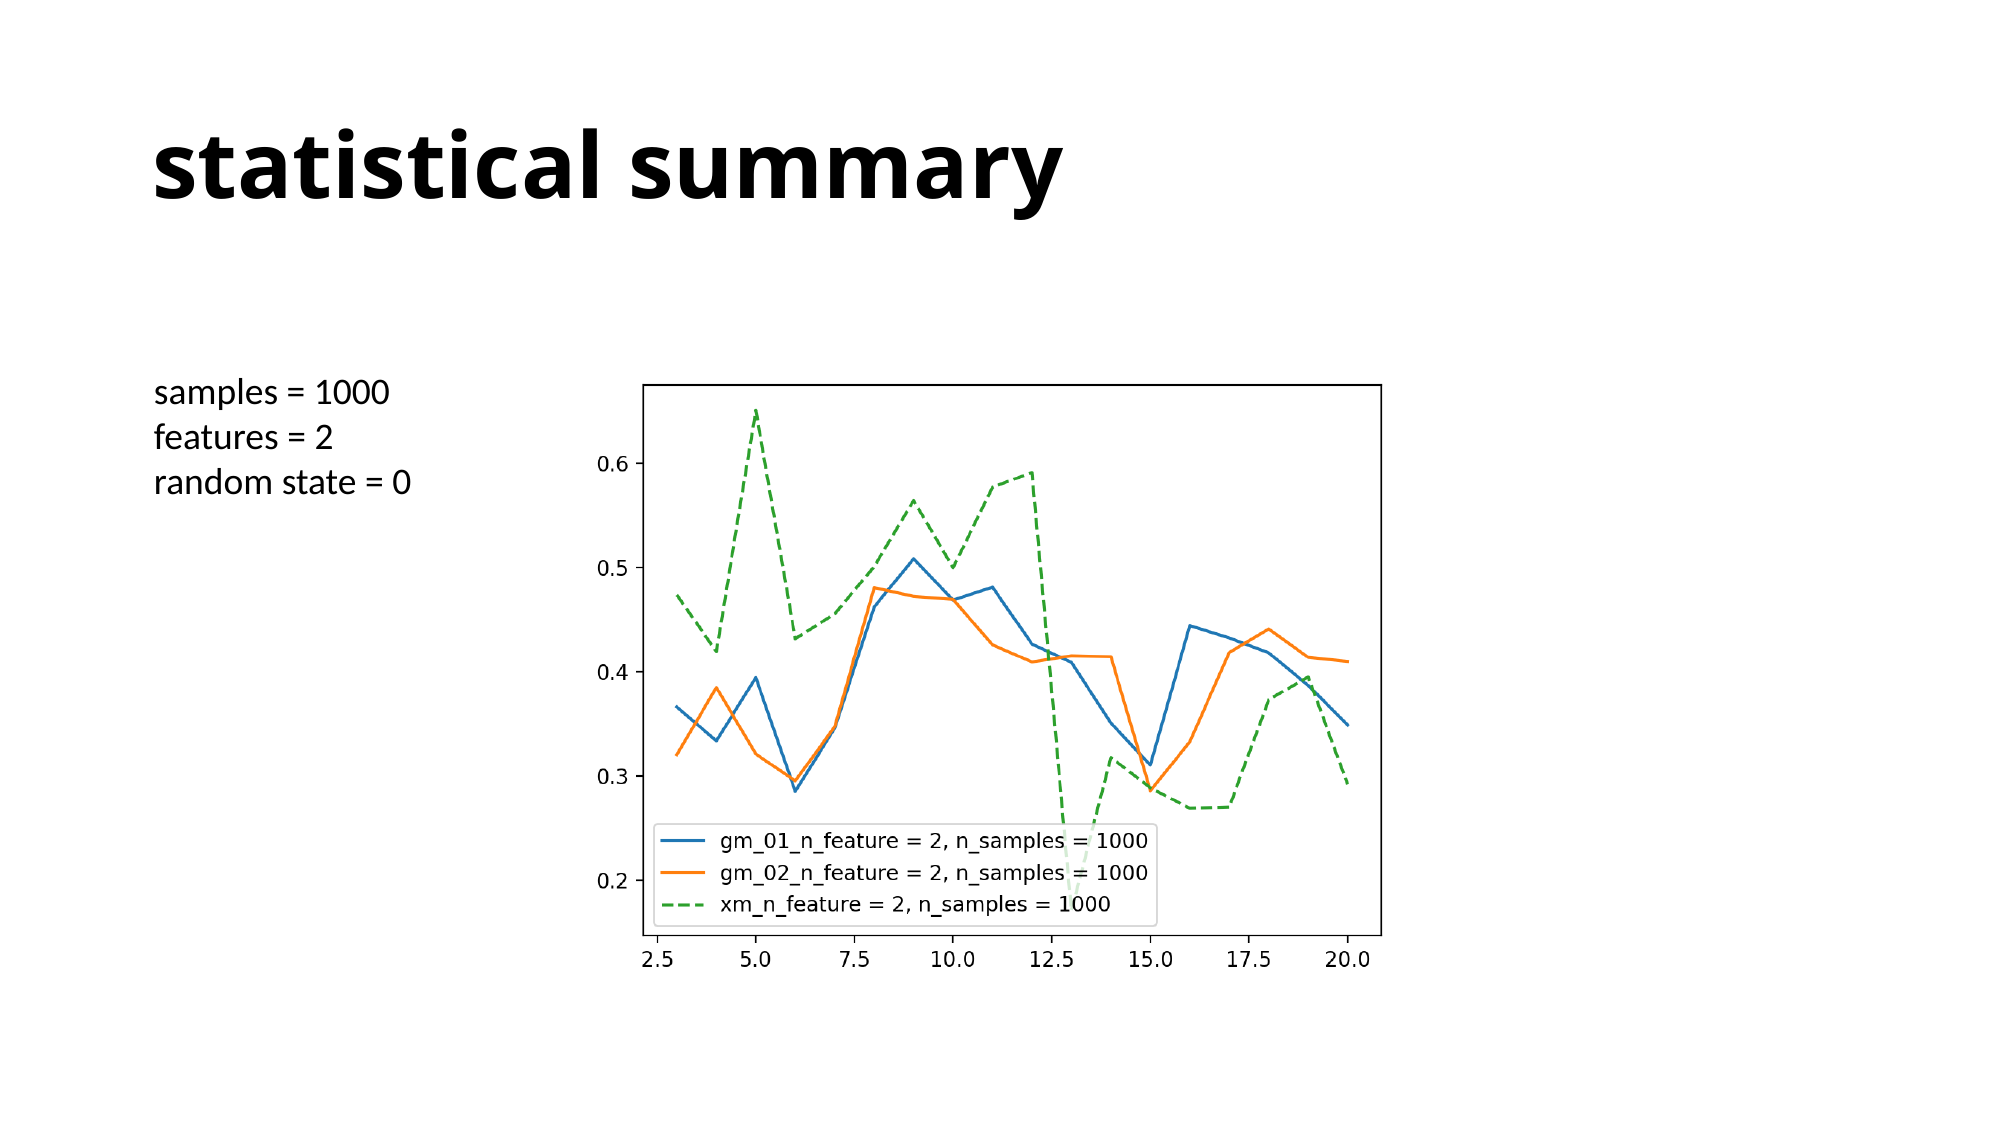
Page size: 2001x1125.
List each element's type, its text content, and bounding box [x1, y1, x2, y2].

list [524, 299, 1476, 1014]
text_box samples = 1000 features = 2 random state = 0 [139, 359, 427, 510]
title statistical summary [137, 59, 1863, 278]
